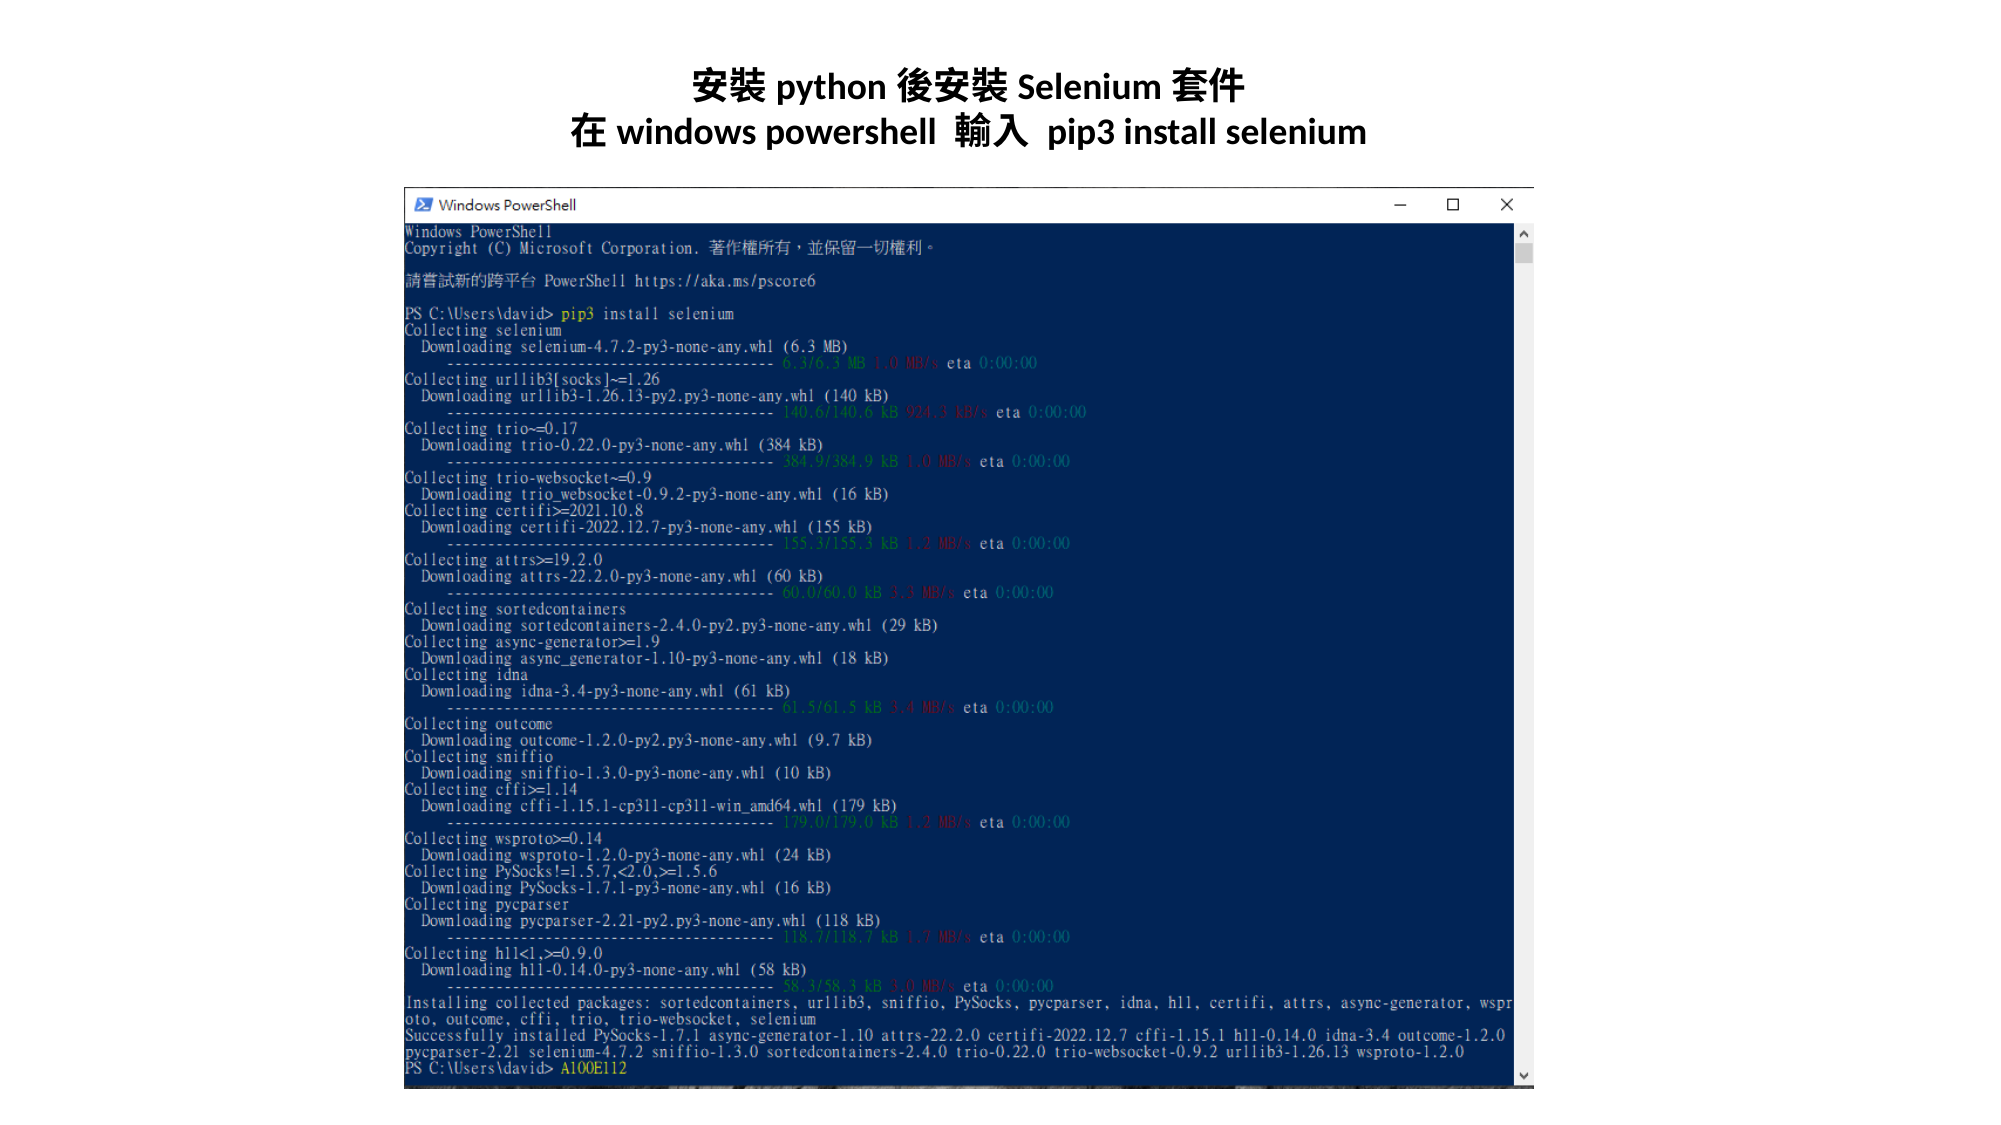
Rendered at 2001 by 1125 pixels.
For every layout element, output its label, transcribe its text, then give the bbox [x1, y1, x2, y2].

picture [404, 187, 1534, 1089]
text_box 安裝python後安裝Selenium套件 在windows powershell 輸入 pip3 install selenium [277, 54, 1661, 160]
